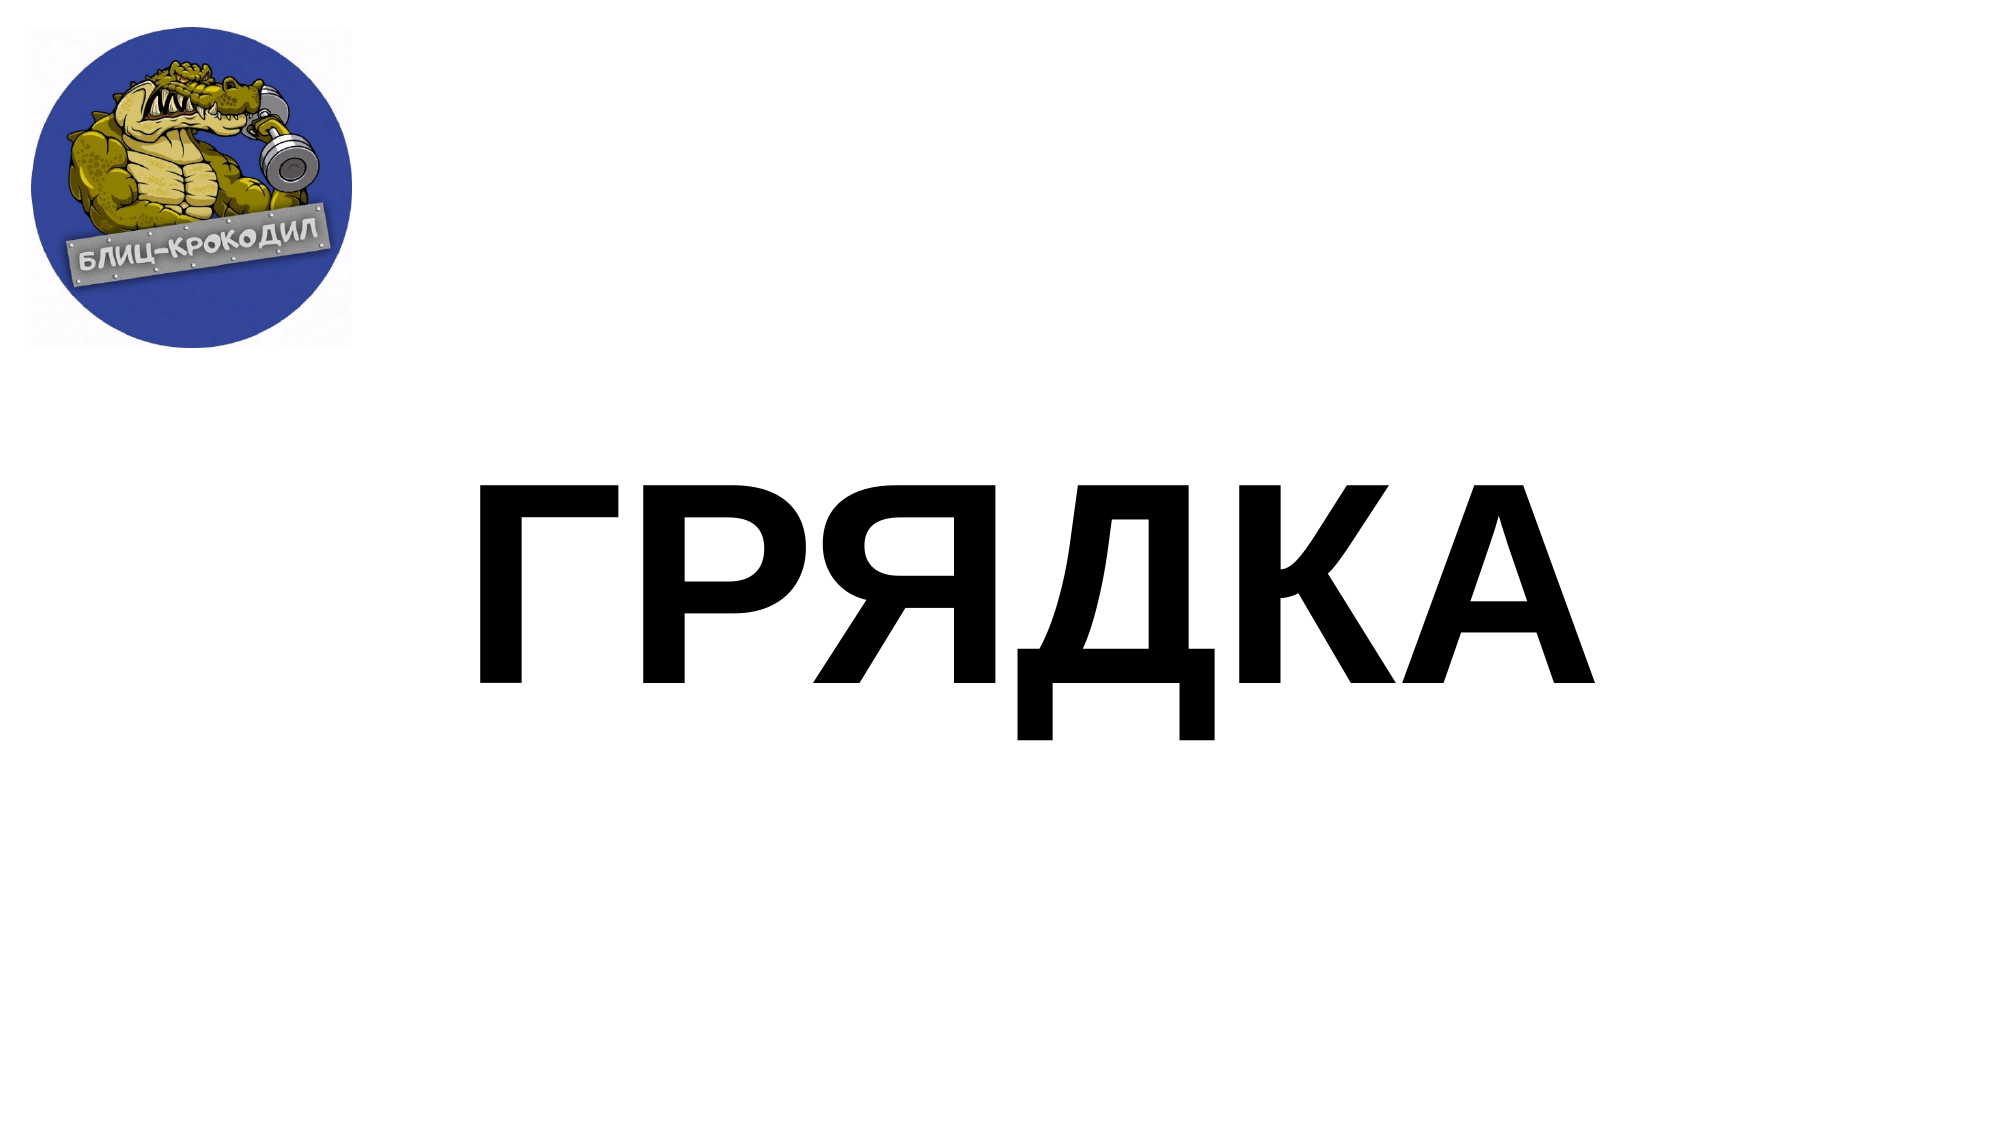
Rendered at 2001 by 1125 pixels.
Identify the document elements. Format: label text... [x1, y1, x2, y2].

picture [31, 27, 352, 348]
title ГРЯДКА [282, 361, 1783, 754]
